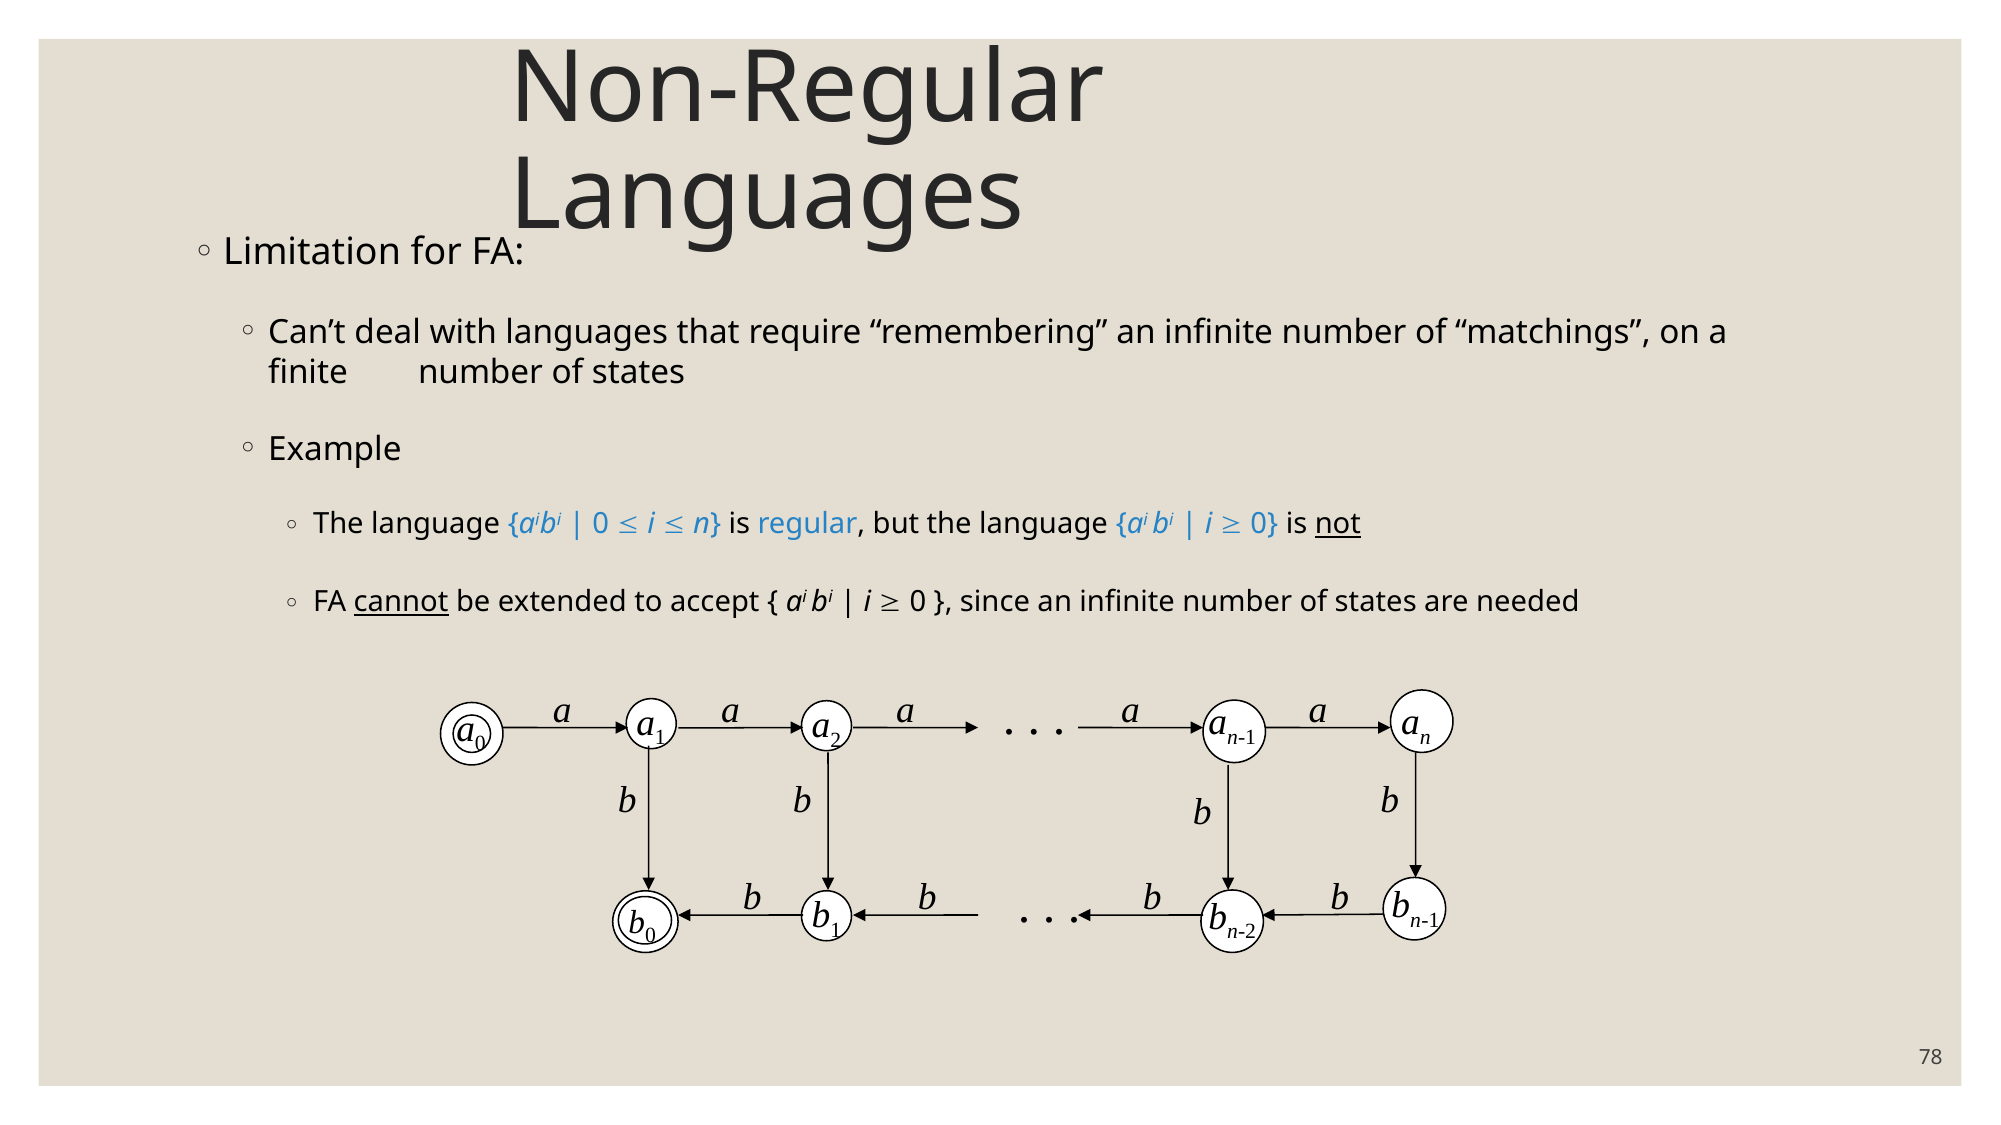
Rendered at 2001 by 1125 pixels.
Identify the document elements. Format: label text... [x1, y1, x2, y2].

title Non-Regular Languages [494, 71, 1498, 214]
list Limitation for FA: Can’t deal with languages that require “remembering” an infinite number of “matchings”, on a finite number of states Example The language {aibi | 0  i  n} is regular, but the language {ai bi | i  0} is not FA cannot be extended to accept { ai bi | i  0 }, since an infinite number of states are needed [178, 219, 1828, 640]
slide_number 78 [1717, 1034, 1958, 1080]
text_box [394, 677, 1457, 953]
